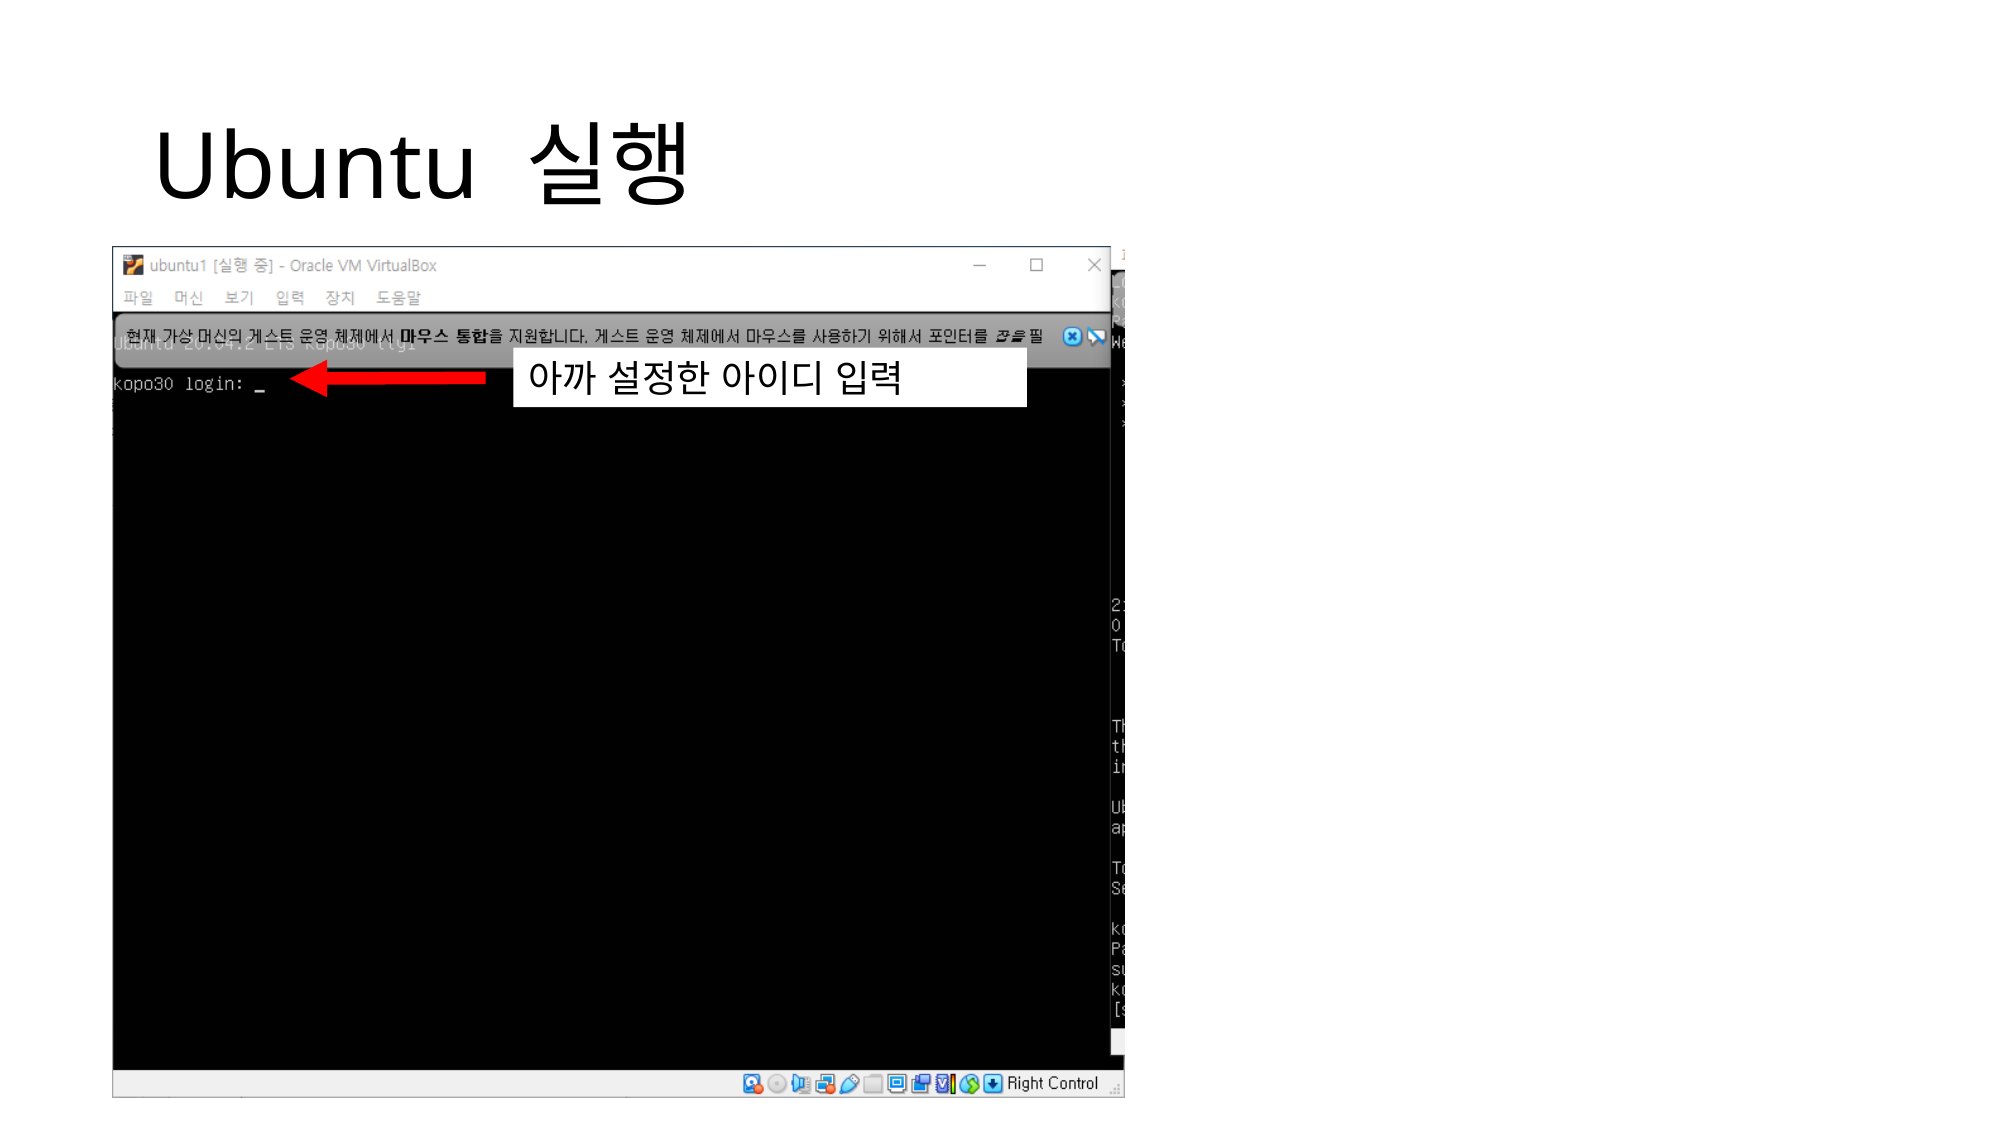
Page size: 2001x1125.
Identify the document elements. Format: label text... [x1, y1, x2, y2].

title Ubuntu 실행 [137, 59, 1863, 278]
picture [112, 246, 1125, 1098]
